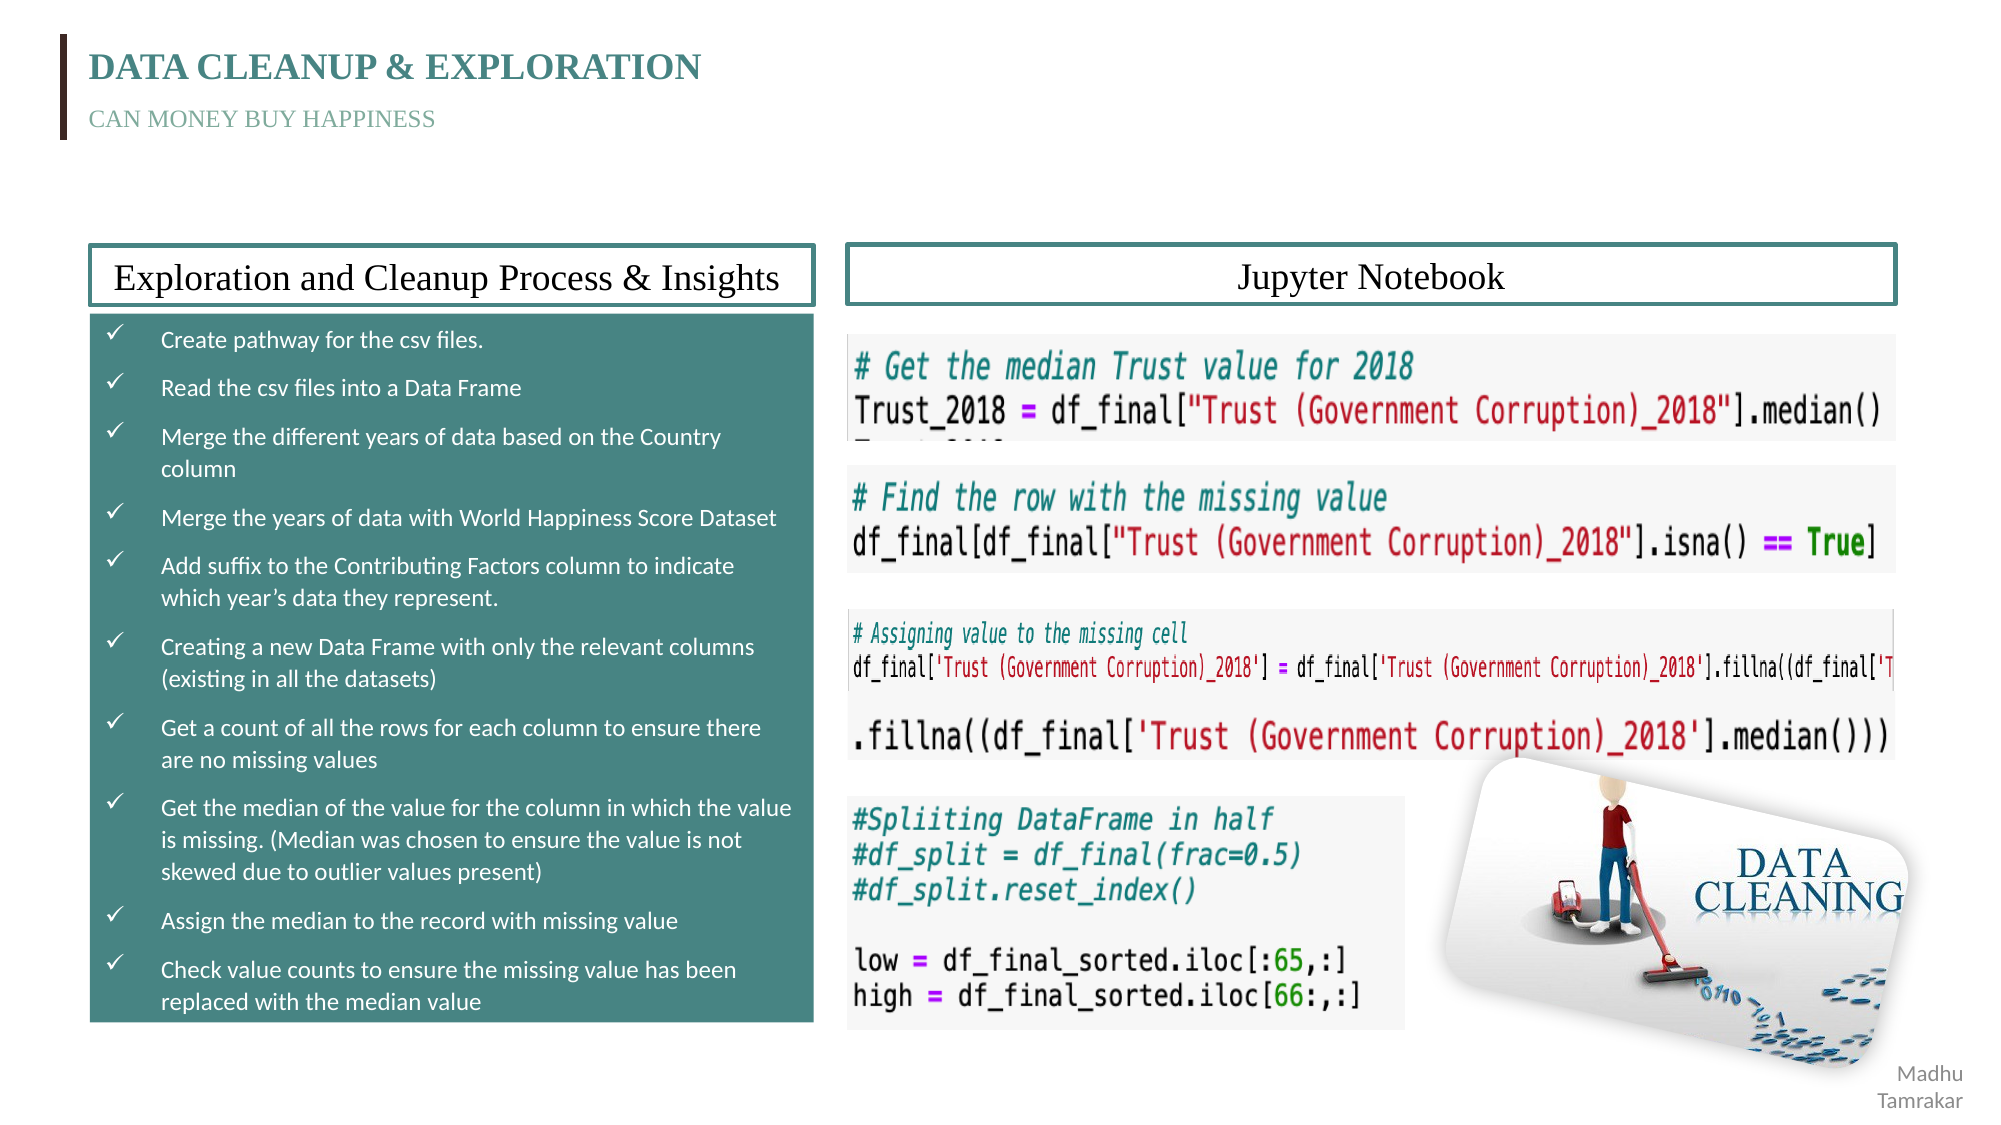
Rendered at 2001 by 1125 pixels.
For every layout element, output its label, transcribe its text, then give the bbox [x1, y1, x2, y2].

text_box Madhu Tamrakar [1848, 1057, 1979, 1114]
text_box Create pathway for the csv files. Read the csv files into a Data Frame Merge the different years of data based on the Country column Merge the years of data with World Happiness Score Dataset Add suffix to the Contributing Factors column to indicate which year’s data they represent. Creating a new Data Frame with only the relevant columns (existing in all the datasets) Get a count of all the rows for each column to ensure there are no missing values Get the median of the value for the column in which the value is missing. (Median was chosen to ensure the value is not skewed due to outlier values present) Assign the median to the record with missing value Check value counts to ensure the missing value has been replaced with the median value [89, 313, 814, 1023]
picture [847, 795, 1405, 1030]
text_box Exploration and Cleanup Process & Insights [89, 245, 814, 306]
text_box Can money buy happiness [73, 94, 801, 140]
picture [847, 334, 1896, 441]
text_box Jupyter Notebook [847, 244, 1896, 305]
picture [847, 465, 1896, 573]
text_box Data cleanup & exploration [73, 34, 777, 94]
picture [847, 609, 1909, 1069]
